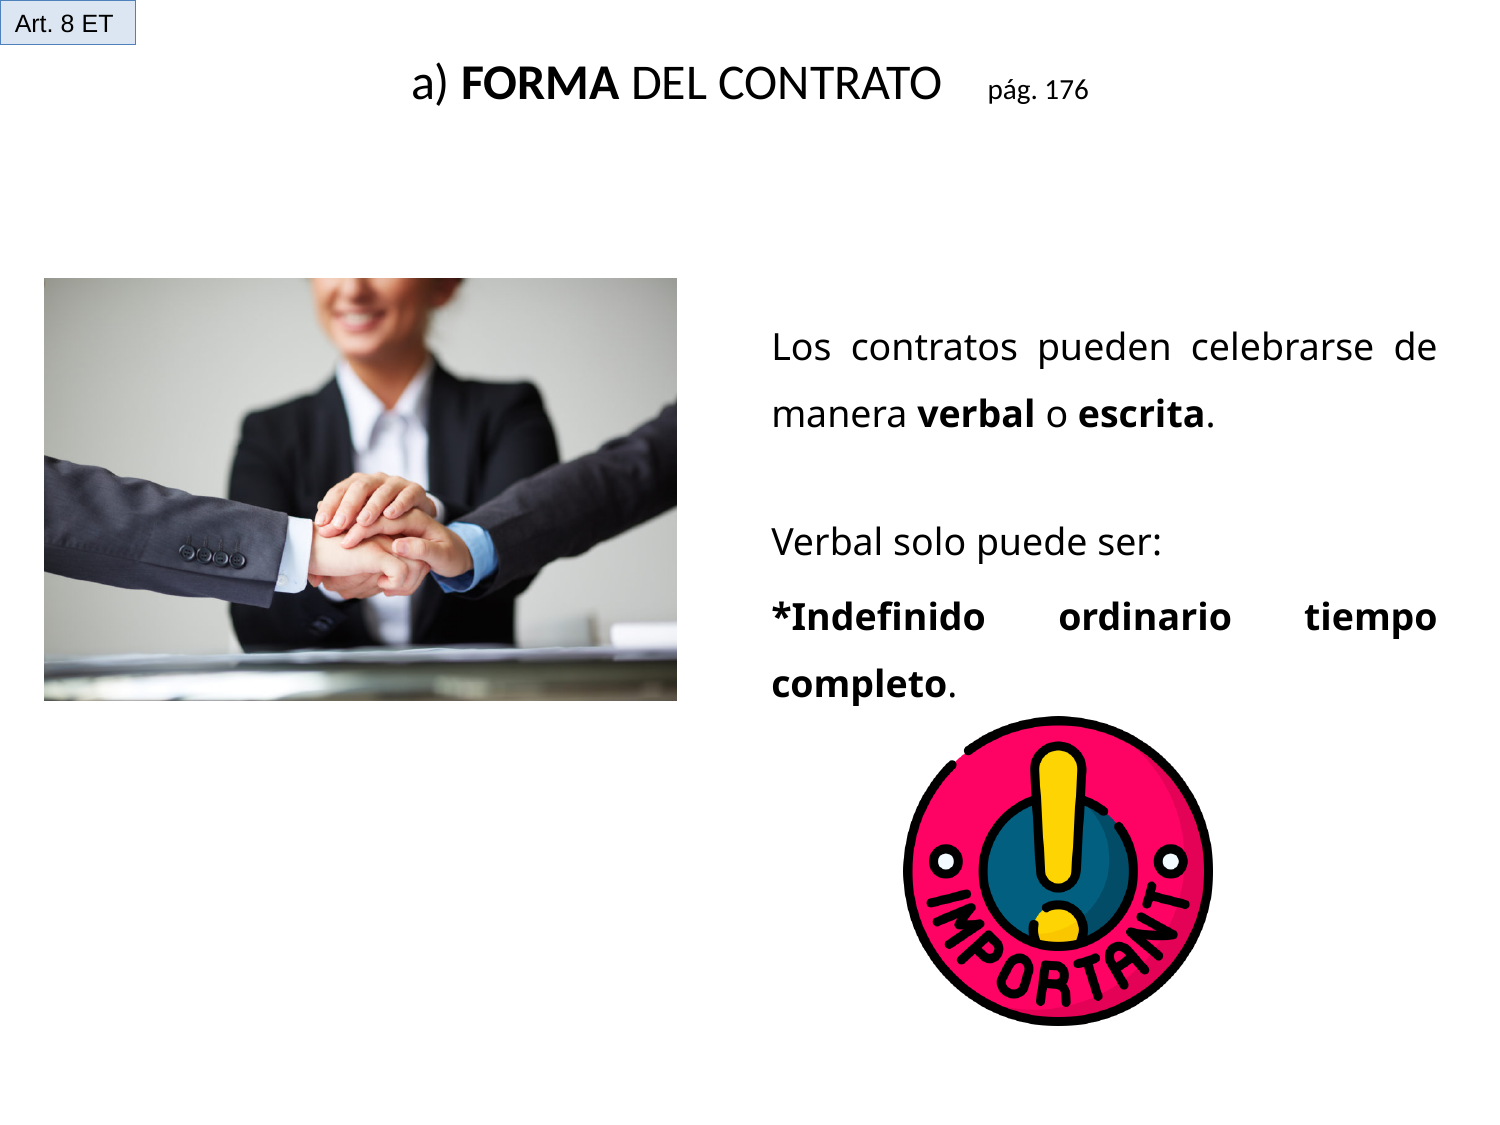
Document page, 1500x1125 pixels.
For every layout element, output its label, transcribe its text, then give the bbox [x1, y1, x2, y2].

text_box Art. 8 ET [0, 0, 136, 45]
list Los contratos pueden celebrarse de manera verbal o escrita. Verbal solo puede ser: *Indefinido ordinario tiempo completo. [756, 292, 1454, 840]
picture [44, 278, 678, 701]
picture [903, 716, 1213, 1026]
title a) FORMA DEL CONTRATO pág. 176 [75, 45, 1425, 114]
